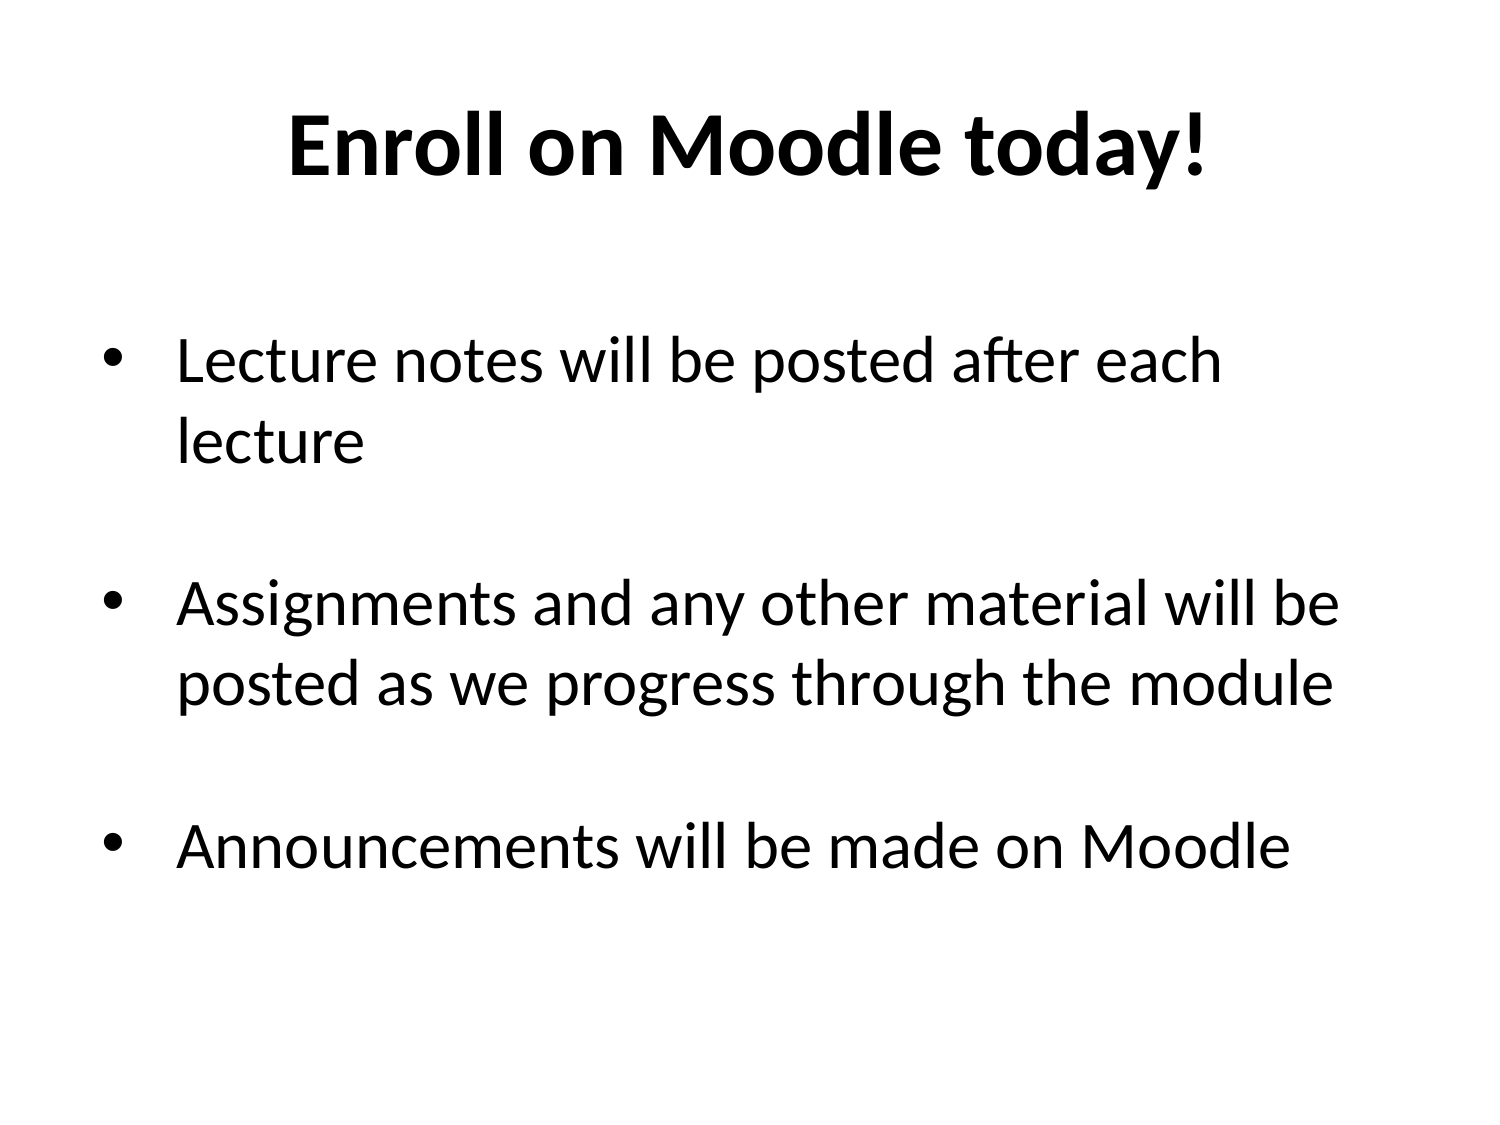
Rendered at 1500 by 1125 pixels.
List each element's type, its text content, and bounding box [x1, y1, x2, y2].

list Lecture notes will be posted after each lecture Assignments and any other material will be posted as we progress through the module Announcements will be made on Moodle [75, 262, 1425, 1097]
title Enroll on Moodle today! [34, 45, 1466, 233]
